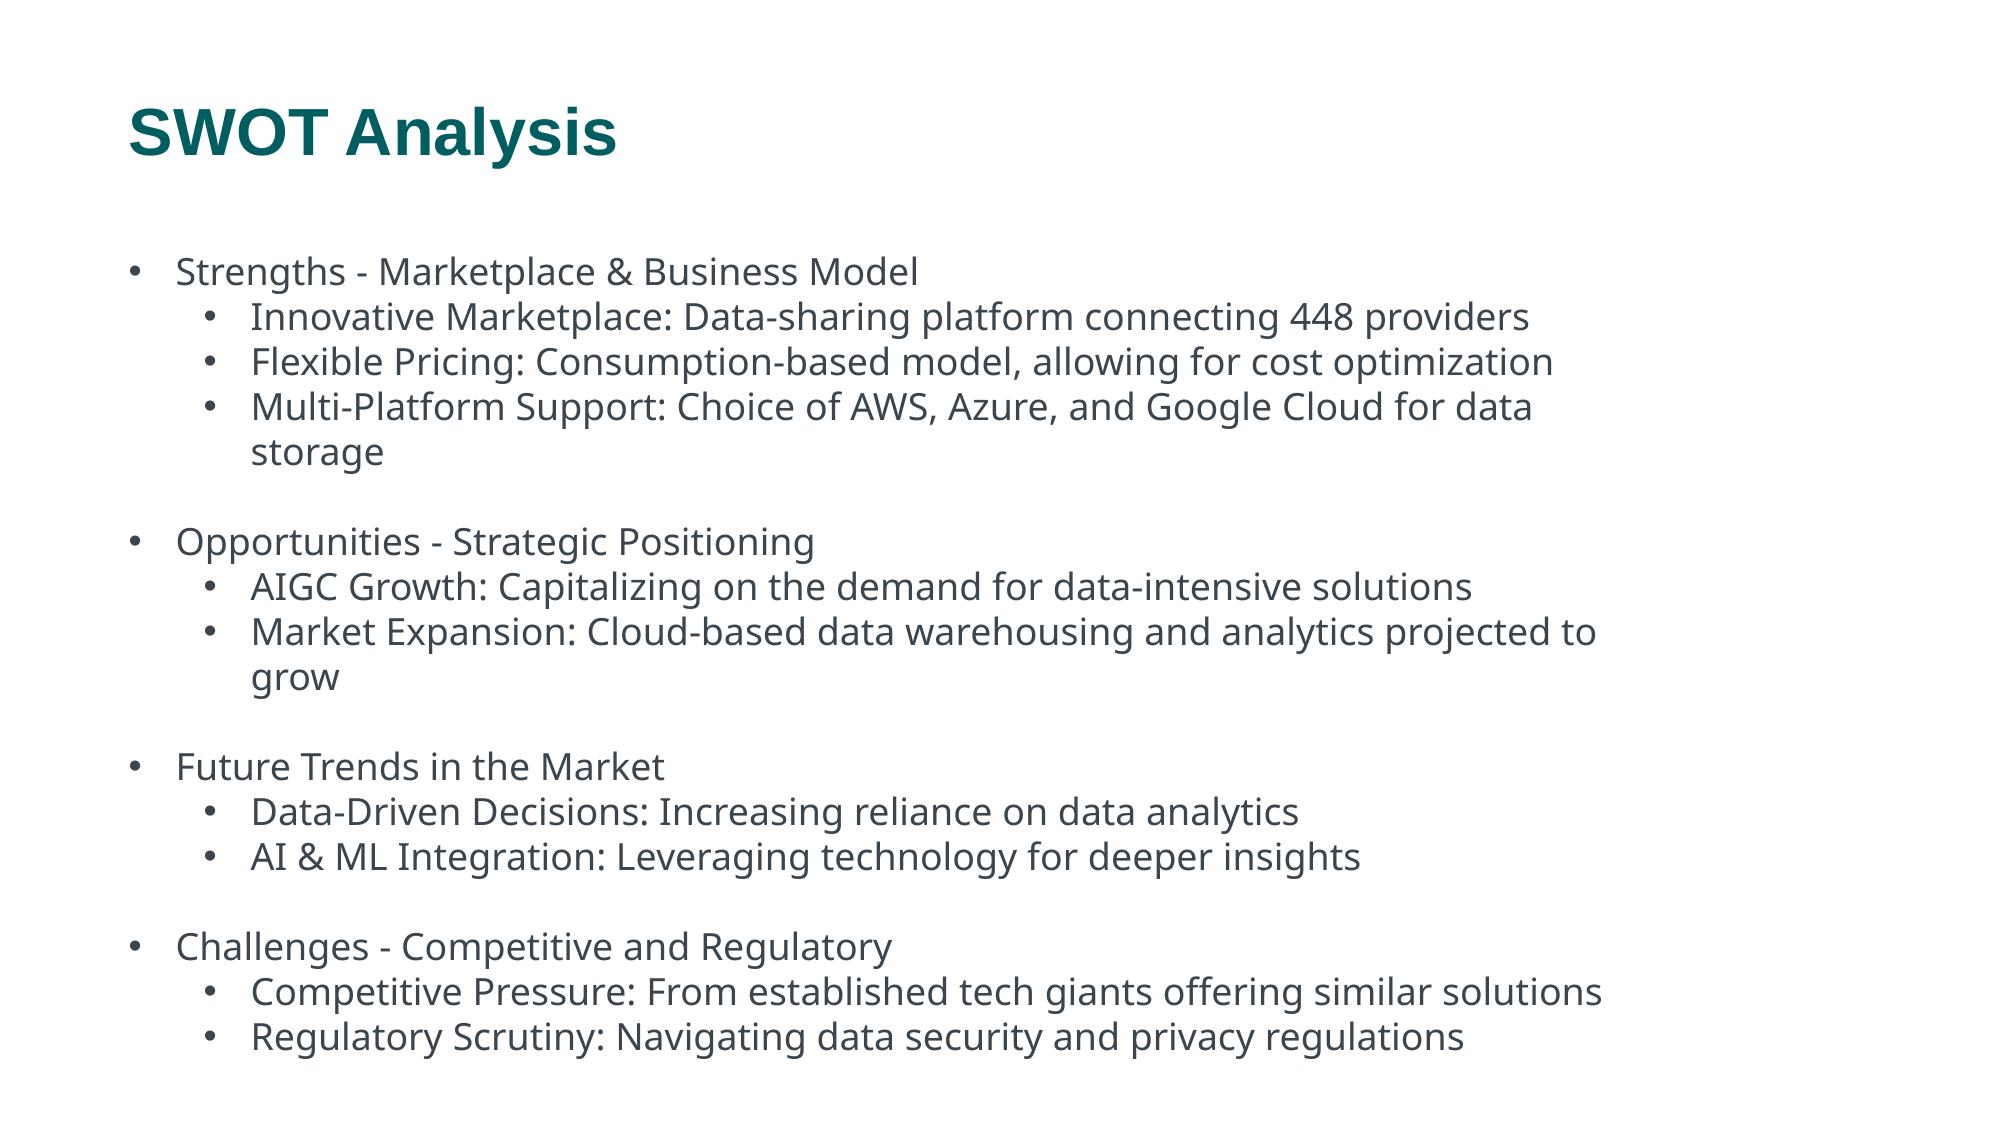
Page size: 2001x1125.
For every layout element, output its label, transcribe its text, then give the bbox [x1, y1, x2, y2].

list SWOT Analysis [114, 90, 1829, 743]
text_box Strengths - Marketplace & Business Model Innovative Marketplace: Data-sharing platform connecting 448 providers Flexible Pricing: Consumption-based model, allowing for cost optimization Multi-Platform Support: Choice of AWS, Azure, and Google Cloud for data storage Opportunities - Strategic Positioning AIGC Growth: Capitalizing on the demand for data-intensive solutions Market Expansion: Cloud-based data warehousing and analytics projected to grow Future Trends in the Market Data-Driven Decisions: Increasing reliance on data analytics AI & ML Integration: Leveraging technology for deeper insights Challenges - Competitive and Regulatory Competitive Pressure: From established tech giants offering similar solutions Regulatory Scrutiny: Navigating data security and privacy regulations [113, 240, 1672, 1111]
